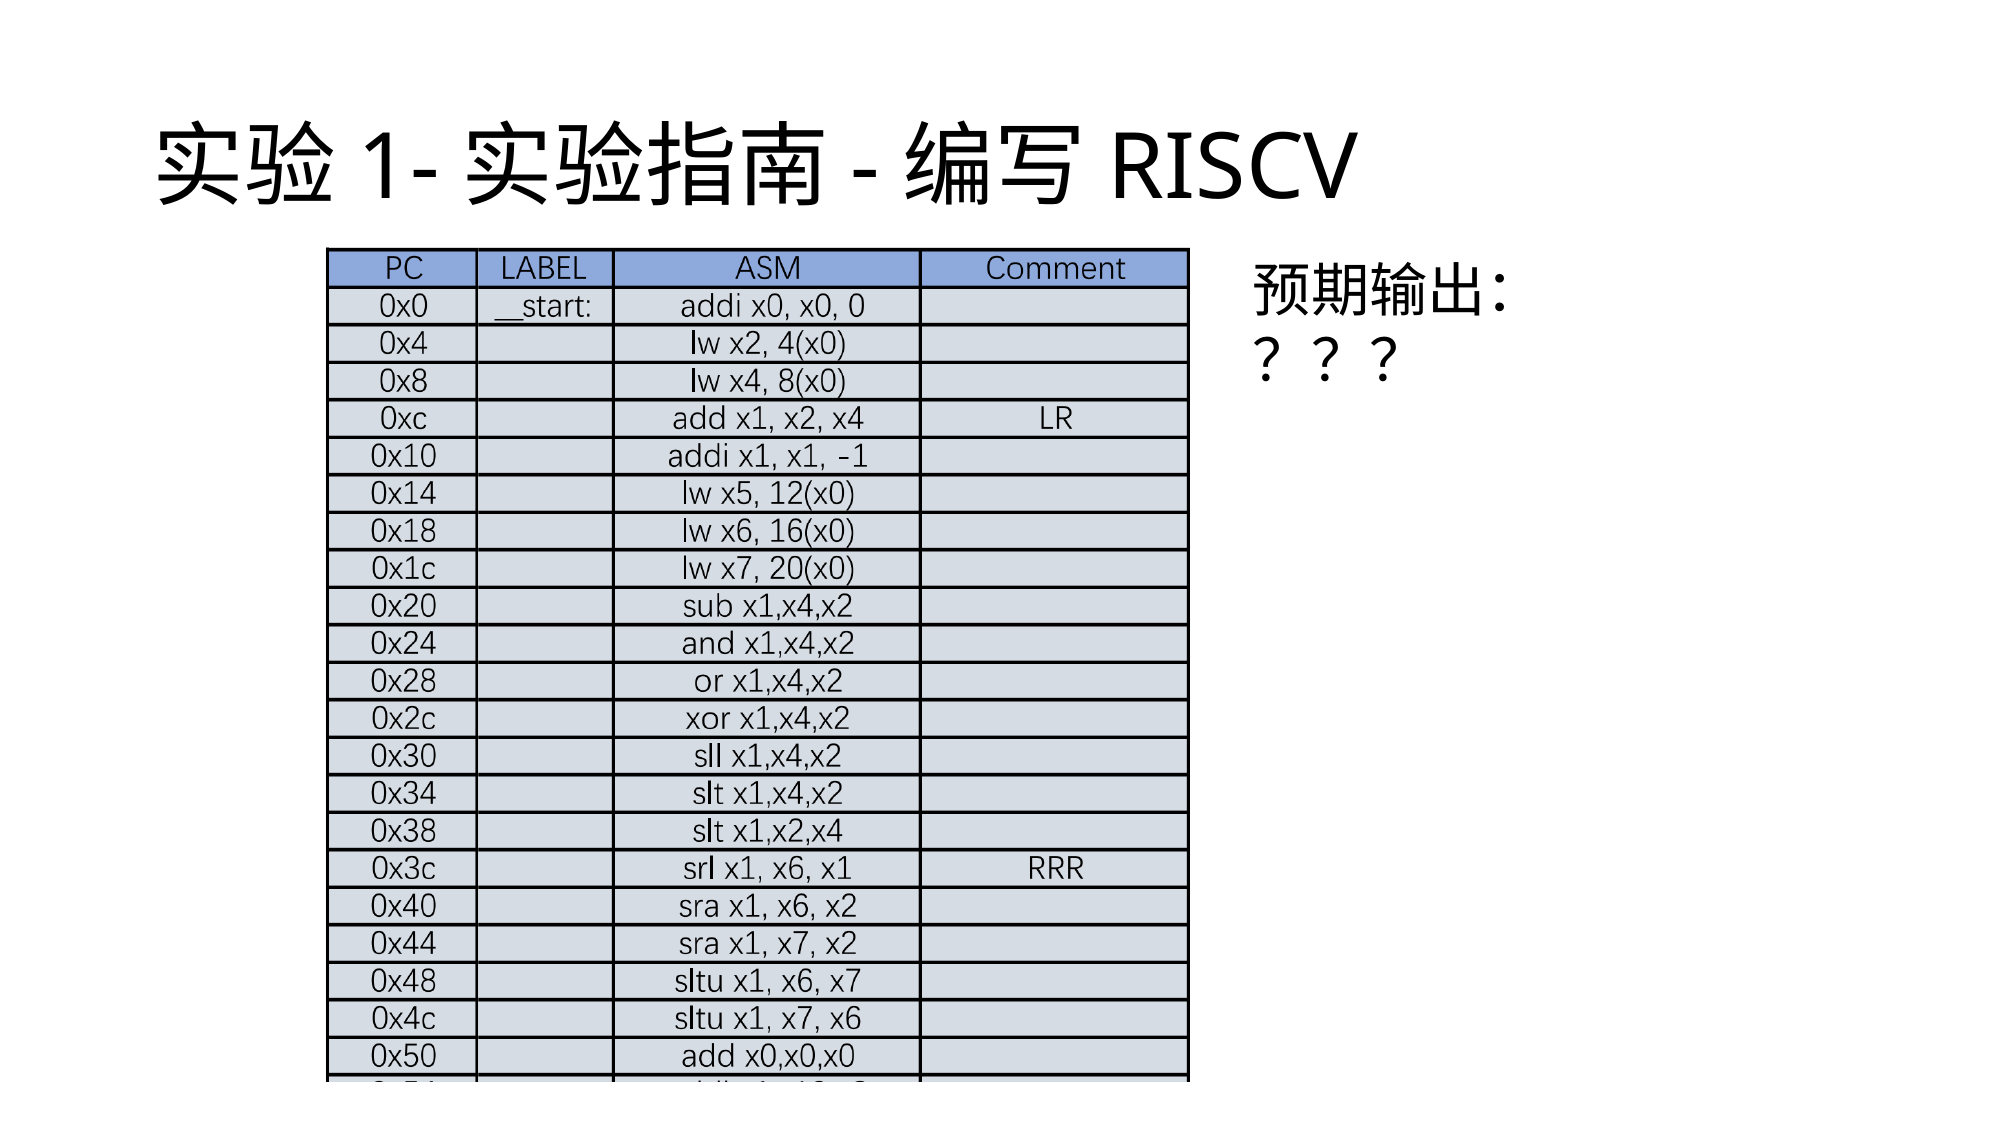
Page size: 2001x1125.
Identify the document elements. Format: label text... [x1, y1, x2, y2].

picture [287, 222, 1204, 1082]
text_box 预期输出： ？？？ [1238, 245, 1544, 400]
title 实验1-实验指南-编写RISCV [137, 59, 1863, 278]
